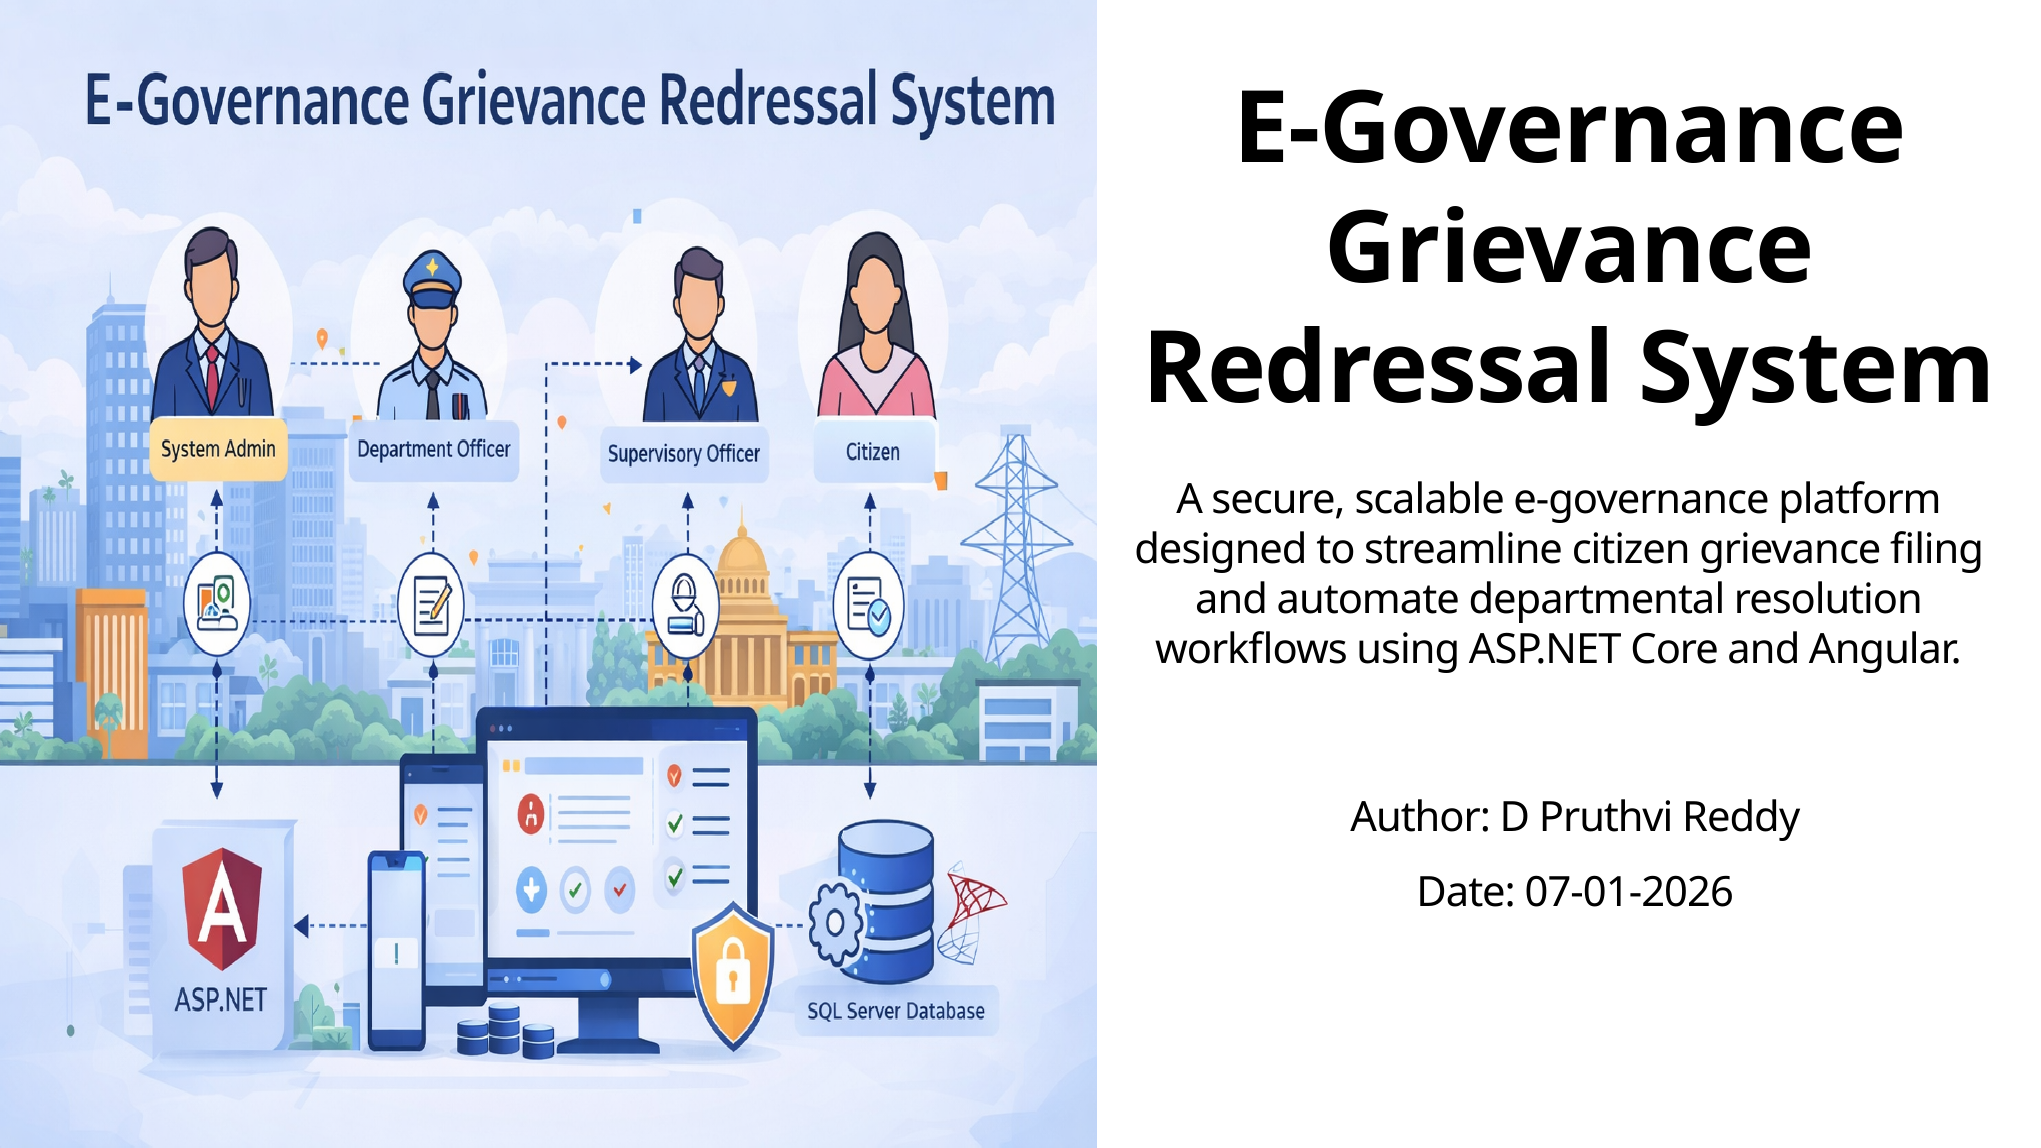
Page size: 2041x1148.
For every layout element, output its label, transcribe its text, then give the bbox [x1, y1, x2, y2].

list Author: D Pruthvi Reddy Date: 07-01-2026 [1134, 749, 2041, 998]
title E-Governance Grievance Redressal System [1115, 27, 2024, 609]
list A secure, scalable e-governance platform designed to streamline citizen grievance filing and automate departmental resolution workflows using ASP.NET Core and Angular. [1117, 457, 2024, 690]
picture [0, 0, 1098, 1148]
